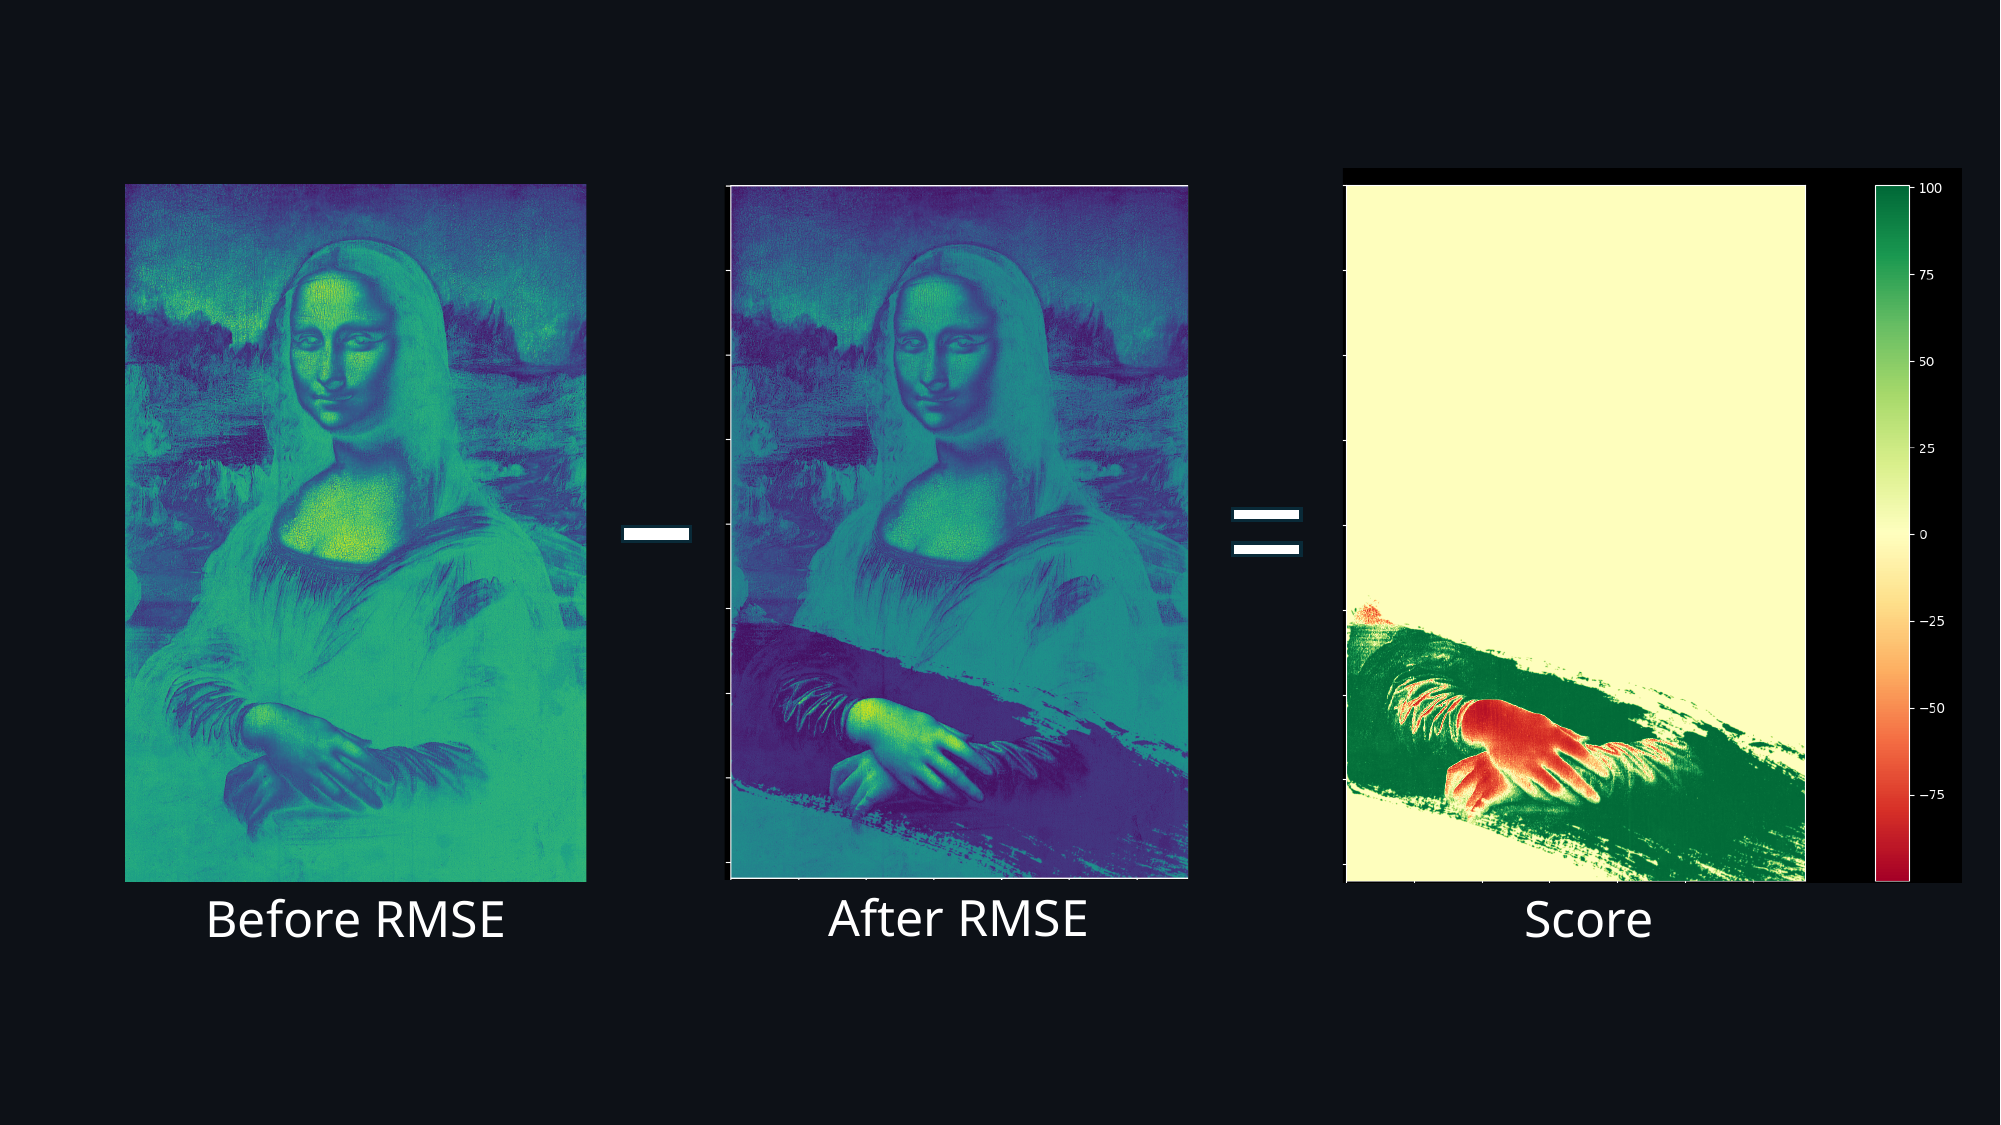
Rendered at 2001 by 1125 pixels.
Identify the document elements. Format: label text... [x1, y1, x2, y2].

text_box Before RMSE [187, 882, 525, 955]
text_box [621, 525, 692, 543]
text_box After RMSE [790, 880, 1128, 955]
picture [1342, 168, 1985, 884]
text_box [1231, 541, 1303, 557]
picture [124, 183, 587, 882]
text_box [1231, 507, 1303, 522]
picture [724, 185, 1189, 880]
text_box Score [1420, 884, 1758, 955]
